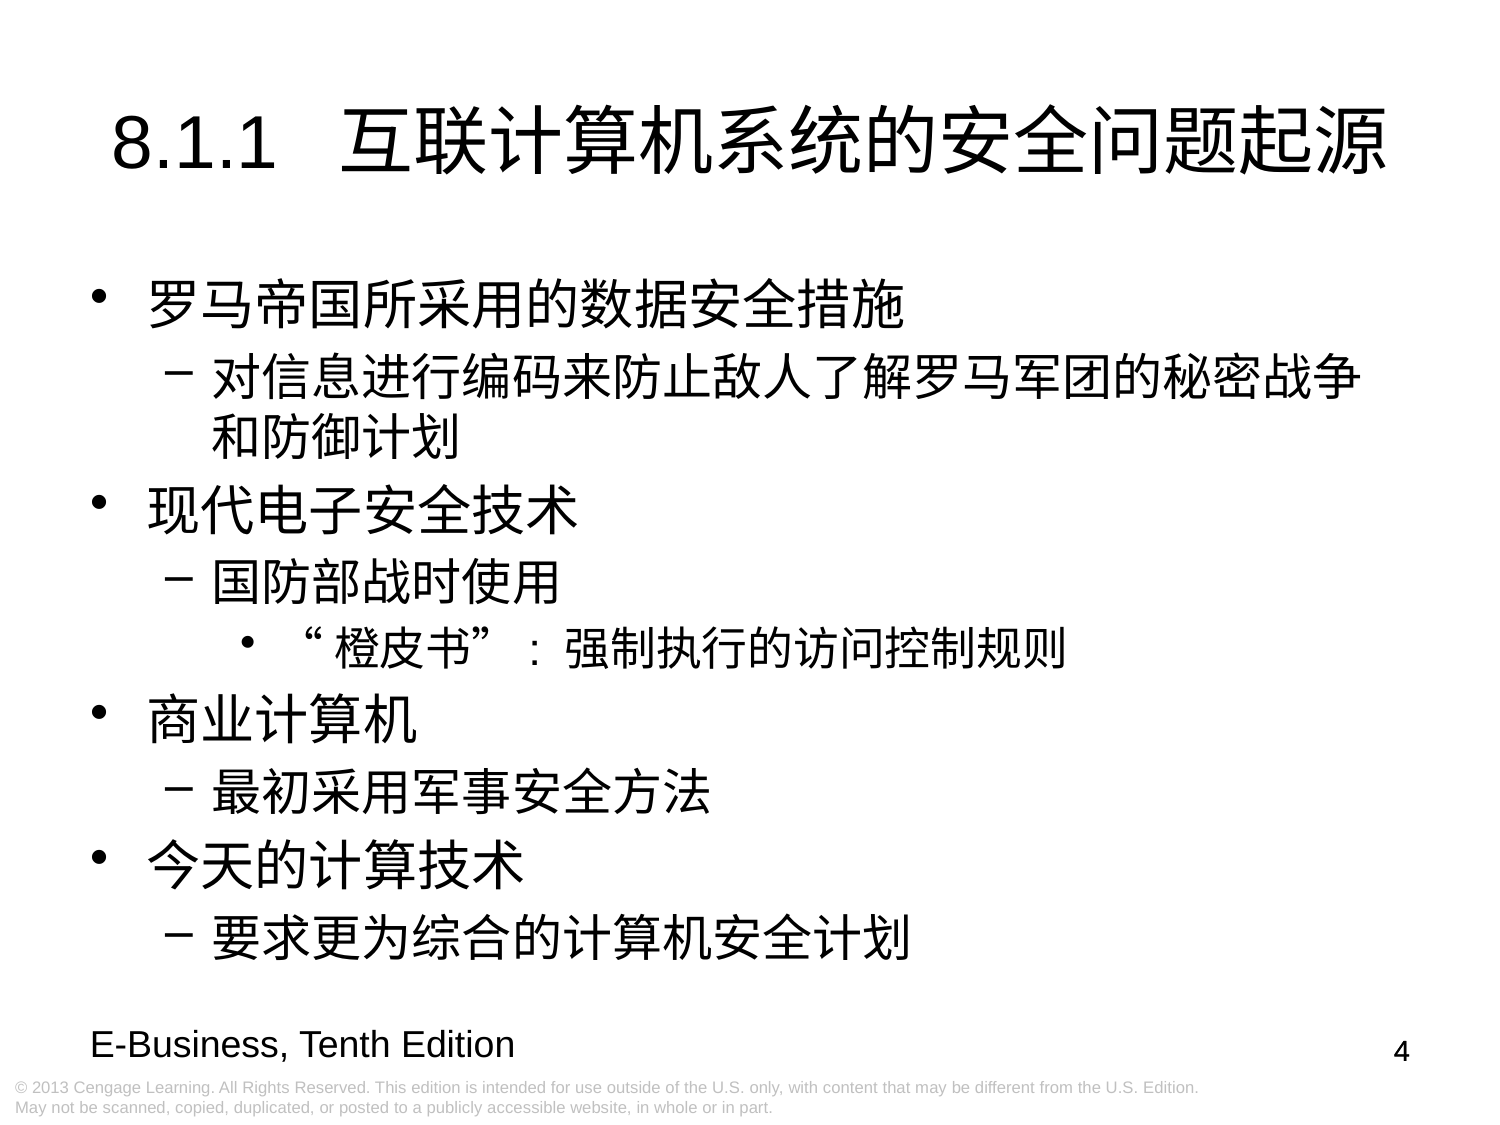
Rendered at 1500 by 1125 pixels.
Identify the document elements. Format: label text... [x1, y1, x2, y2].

list 罗马帝国所采用的数据安全措施 对信息进行编码来防止敌人了解罗马军团的秘密战争和防御计划 现代电子安全技术 国防部战时使用 “橙皮书”: 强制执行的访问控制规则 商业计算机 最初采用军事安全方法 今天的计算技术 要求更为综合的计算机安全计划 [75, 262, 1425, 1005]
title 8.1.1 互联计算机系统的安全问题起源 [75, 45, 1425, 233]
slide_number 4 [1074, 1024, 1426, 1103]
